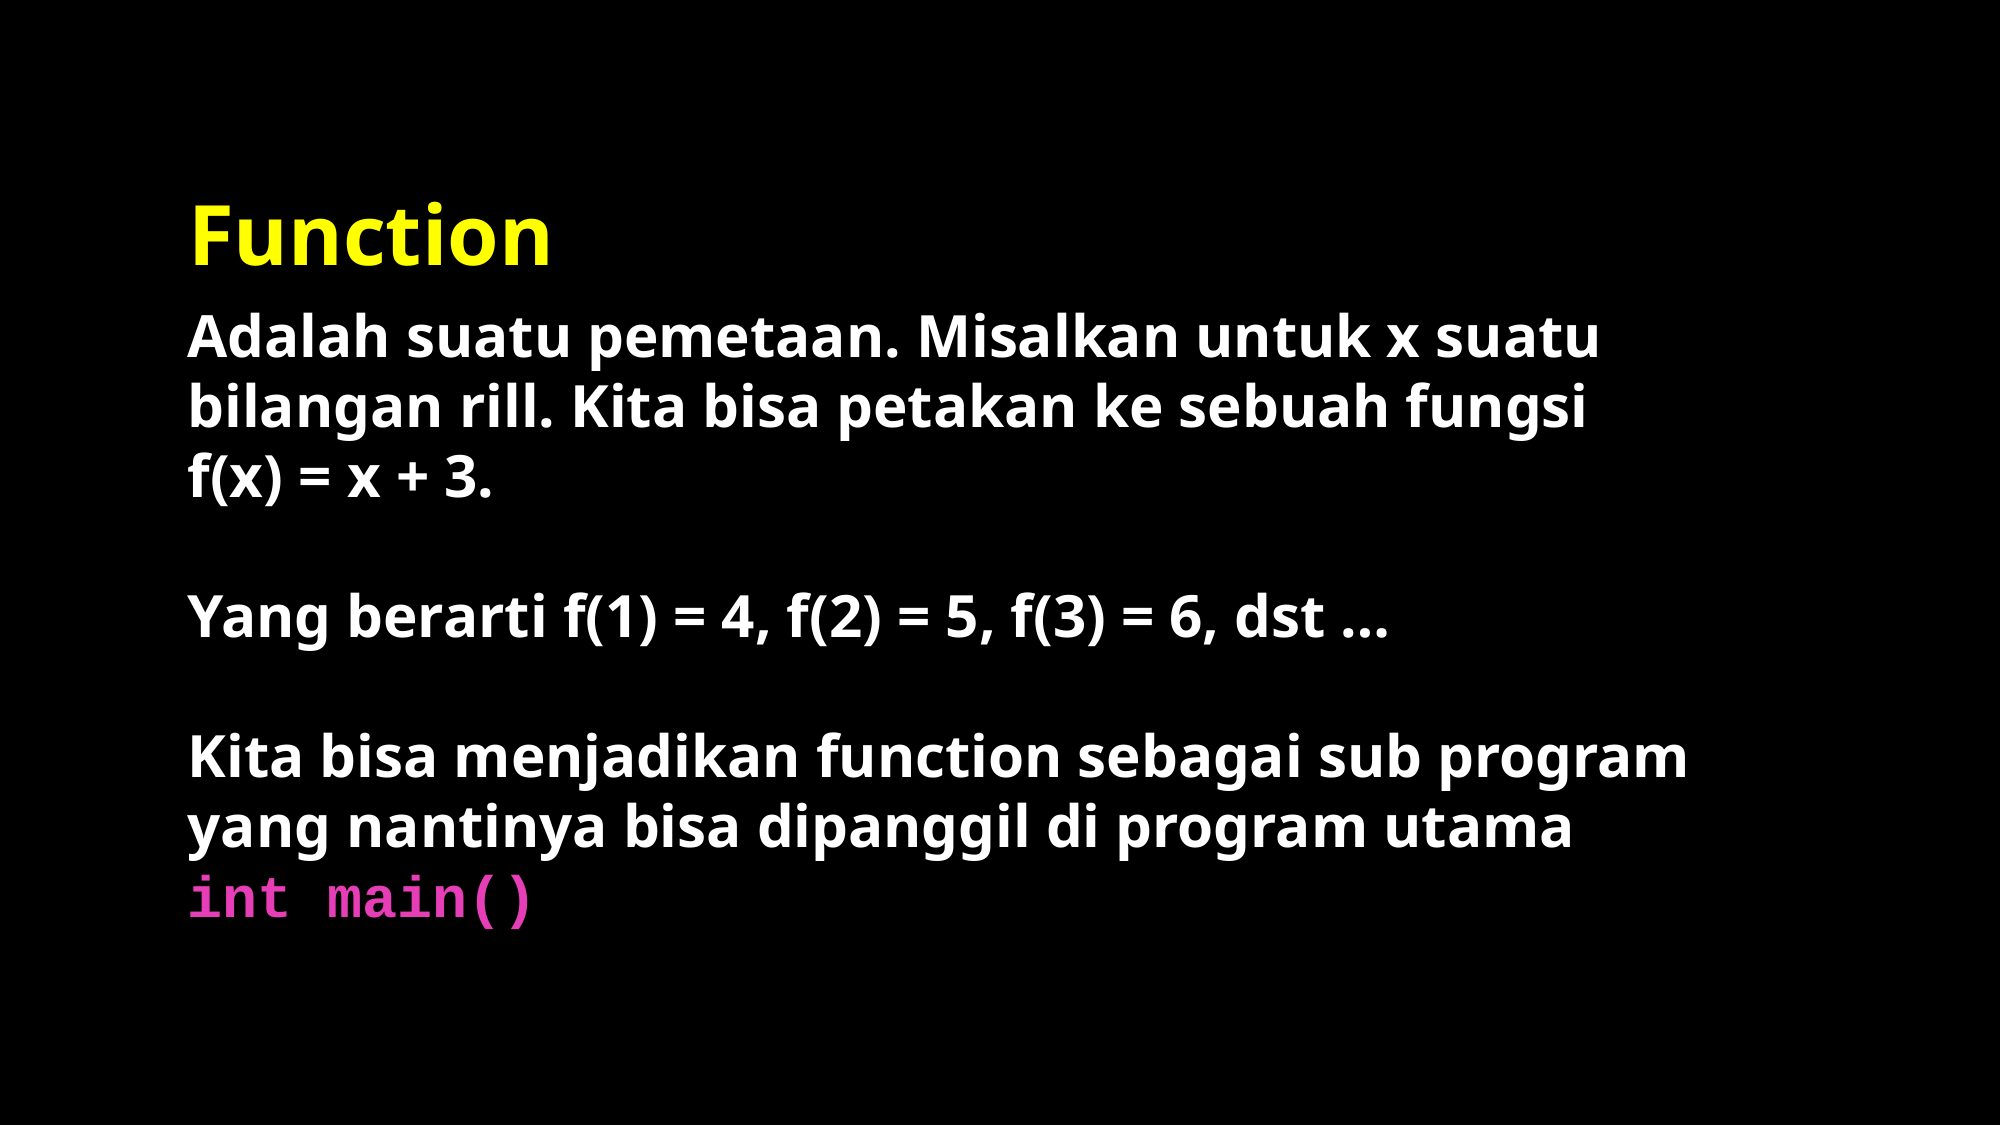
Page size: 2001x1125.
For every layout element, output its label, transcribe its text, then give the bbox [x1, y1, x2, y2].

text_box Adalah suatu pemetaan. Misalkan untuk x suatu bilangan rill. Kita bisa petakan ke sebuah fungsi f(x) = x + 3. Yang berarti f(1) = 4, f(2) = 5, f(3) = 6, dst … Kita bisa menjadikan function sebagai sub program yang nantinya bisa dipanggil di program utama int main() [173, 291, 1842, 936]
title Function [173, 120, 1673, 291]
